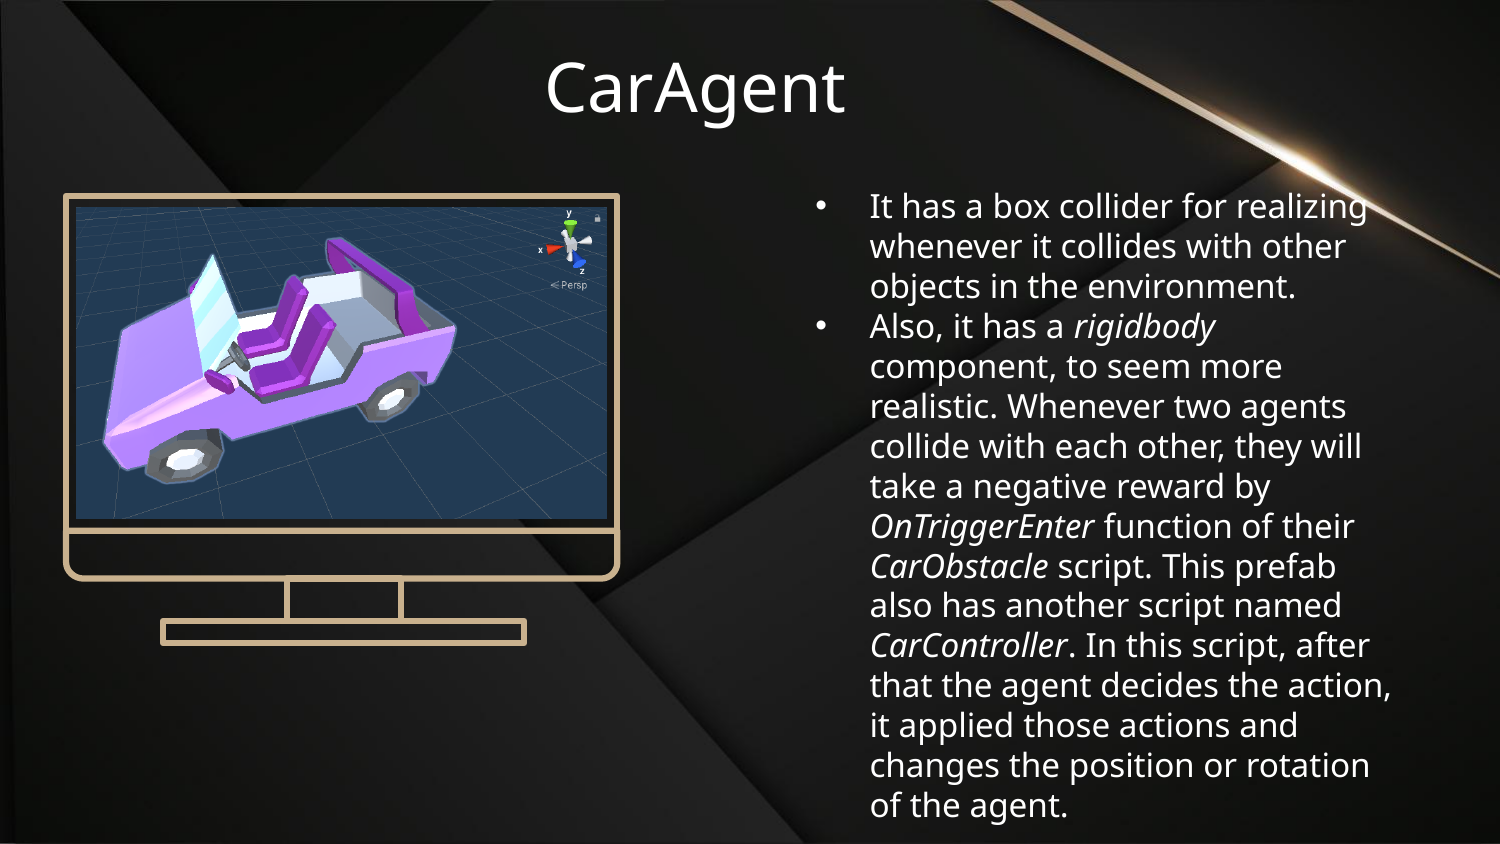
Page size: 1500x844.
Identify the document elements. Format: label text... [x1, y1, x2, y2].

title CarAgent [400, 32, 991, 142]
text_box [65, 195, 618, 644]
subtitle It has a box collider for realizing whenever it collides with other objects in the environment. Also, it has a rigidbody component, to seem more realistic. Whenever two agents collide with each other, they will take a negative reward by OnTriggerEnter function of their CarObstacle script. This prefab also has another script named CarController. In this script, after that the agent decides the action, it applied those actions and changes the position or rotation of the agent. [779, 170, 1423, 680]
picture [0, 0, 1500, 844]
